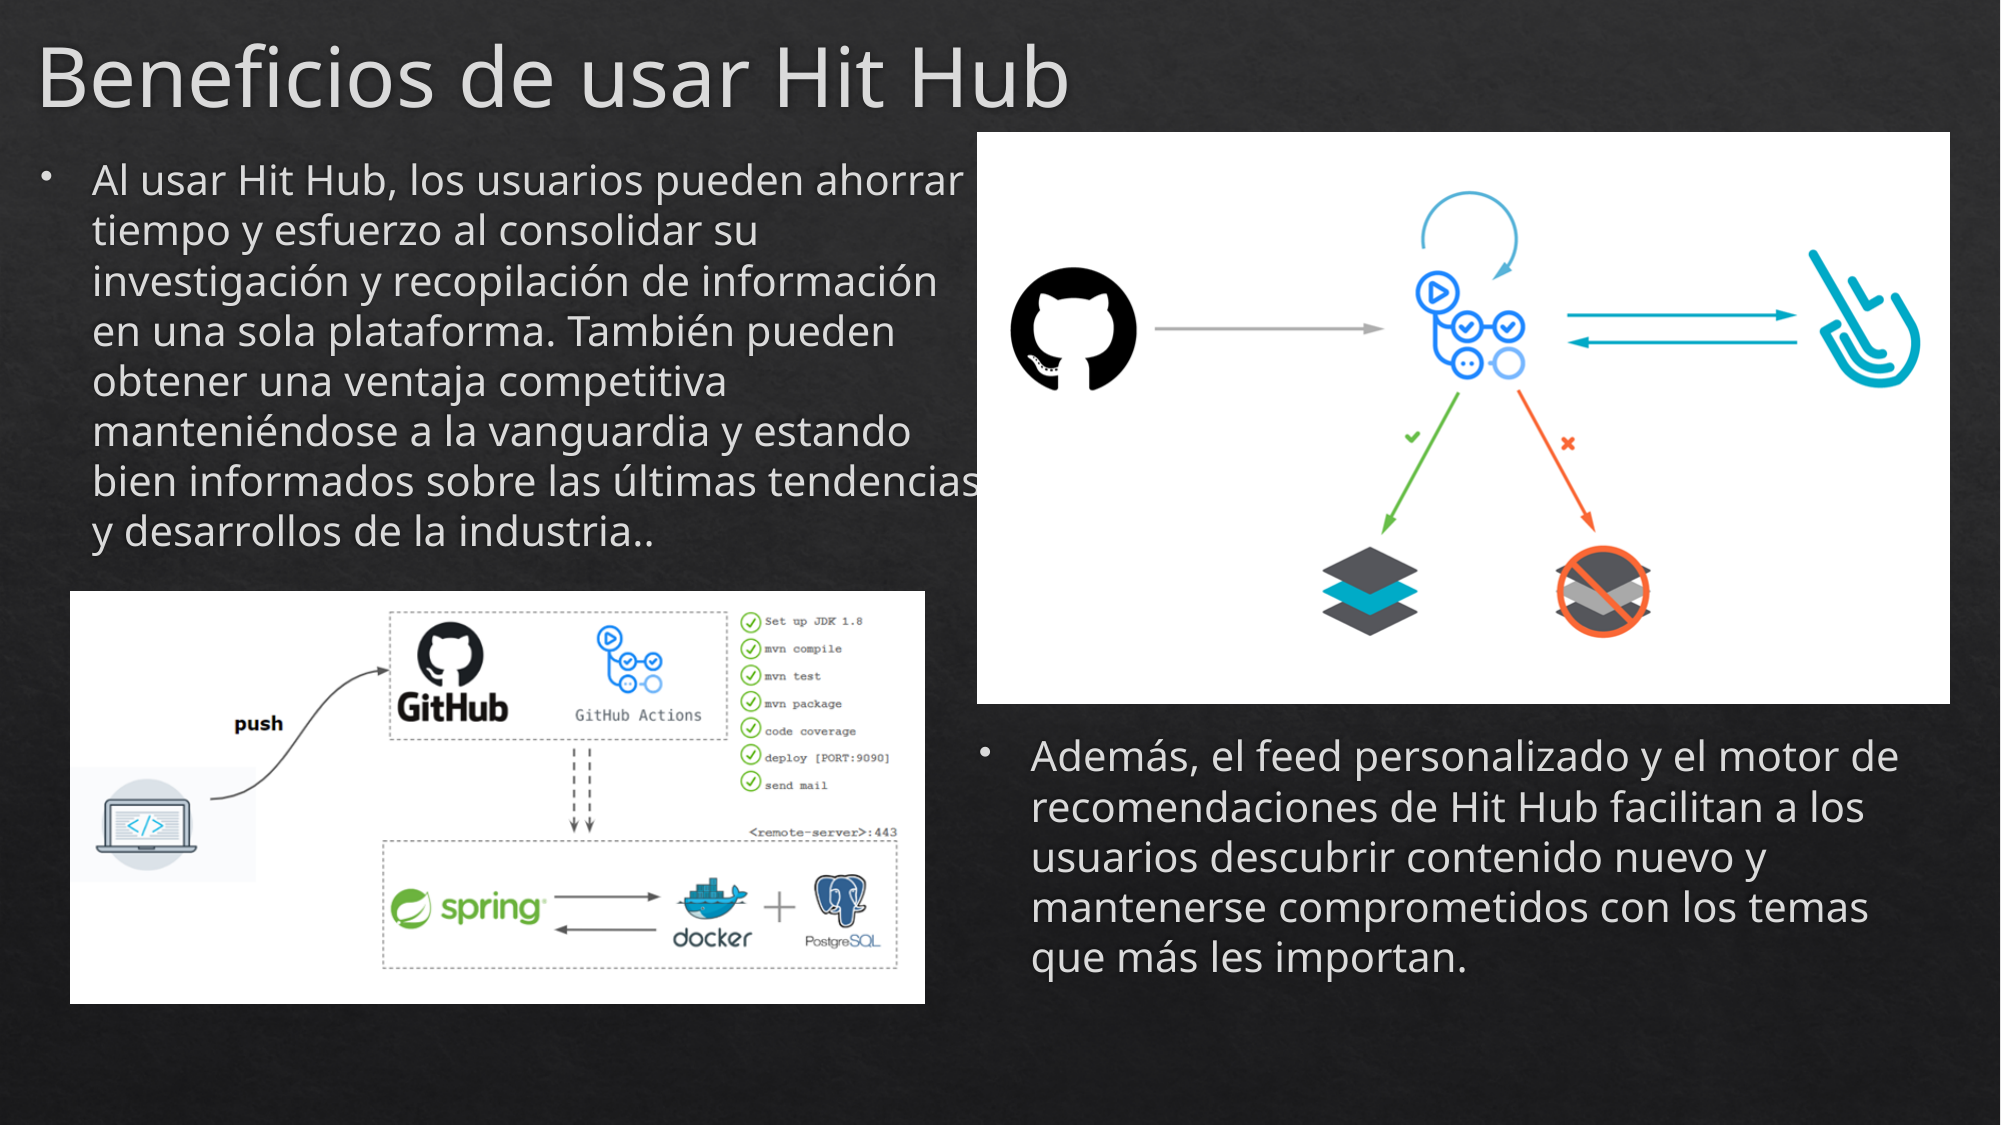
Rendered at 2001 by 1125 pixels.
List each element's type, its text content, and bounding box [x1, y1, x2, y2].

picture [70, 591, 926, 1004]
text_box [975, 713, 1387, 719]
text_box Además, el feed personalizado y el motor de recomendaciones de Hit Hub facilitan a los usuarios descubrir contenido nuevo y mantenerse comprometidos con los temas que más les importan. [959, 722, 1939, 1059]
title Beneficios de usar Hit Hub [20, 15, 1746, 143]
picture [977, 132, 1950, 704]
list Al usar Hit Hub, los usuarios pueden ahorrar tiempo y esfuerzo al consolidar su investigación y recopilación de información en una sola plataforma. También pueden obtener una ventaja competitiva manteniéndose a la vanguardia y estando bien informados sobre las últimas tendencias y desarrollos de la industria.. [20, 146, 975, 1004]
